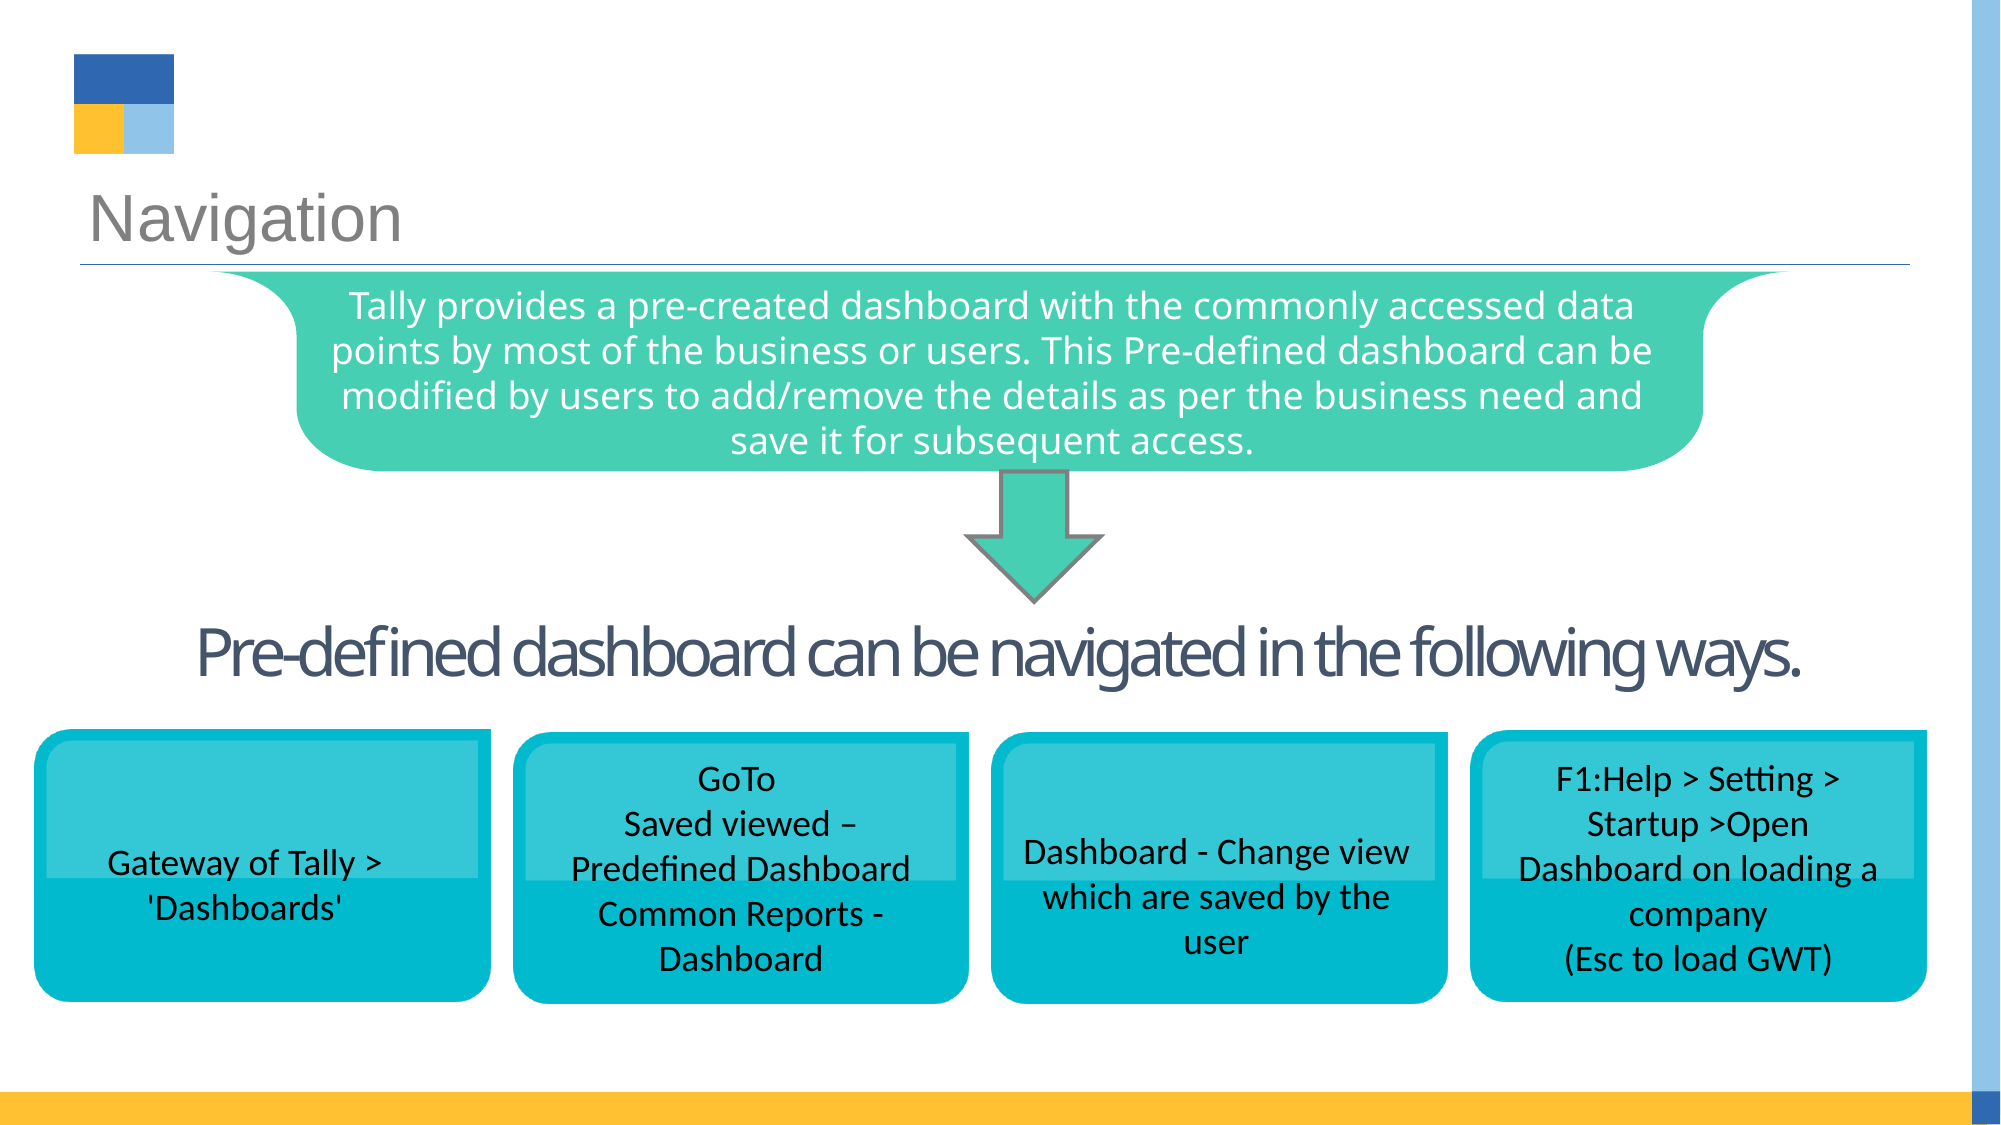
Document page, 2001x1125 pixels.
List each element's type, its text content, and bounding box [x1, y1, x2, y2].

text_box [513, 732, 969, 1004]
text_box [208, 271, 1792, 602]
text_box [34, 729, 491, 1002]
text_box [991, 732, 1448, 1004]
text_box Pre-defined dashboard can be navigated in the following ways. [0, 602, 2000, 698]
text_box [1470, 730, 1927, 1002]
title Navigation [74, 176, 1904, 251]
picture [74, 54, 174, 154]
